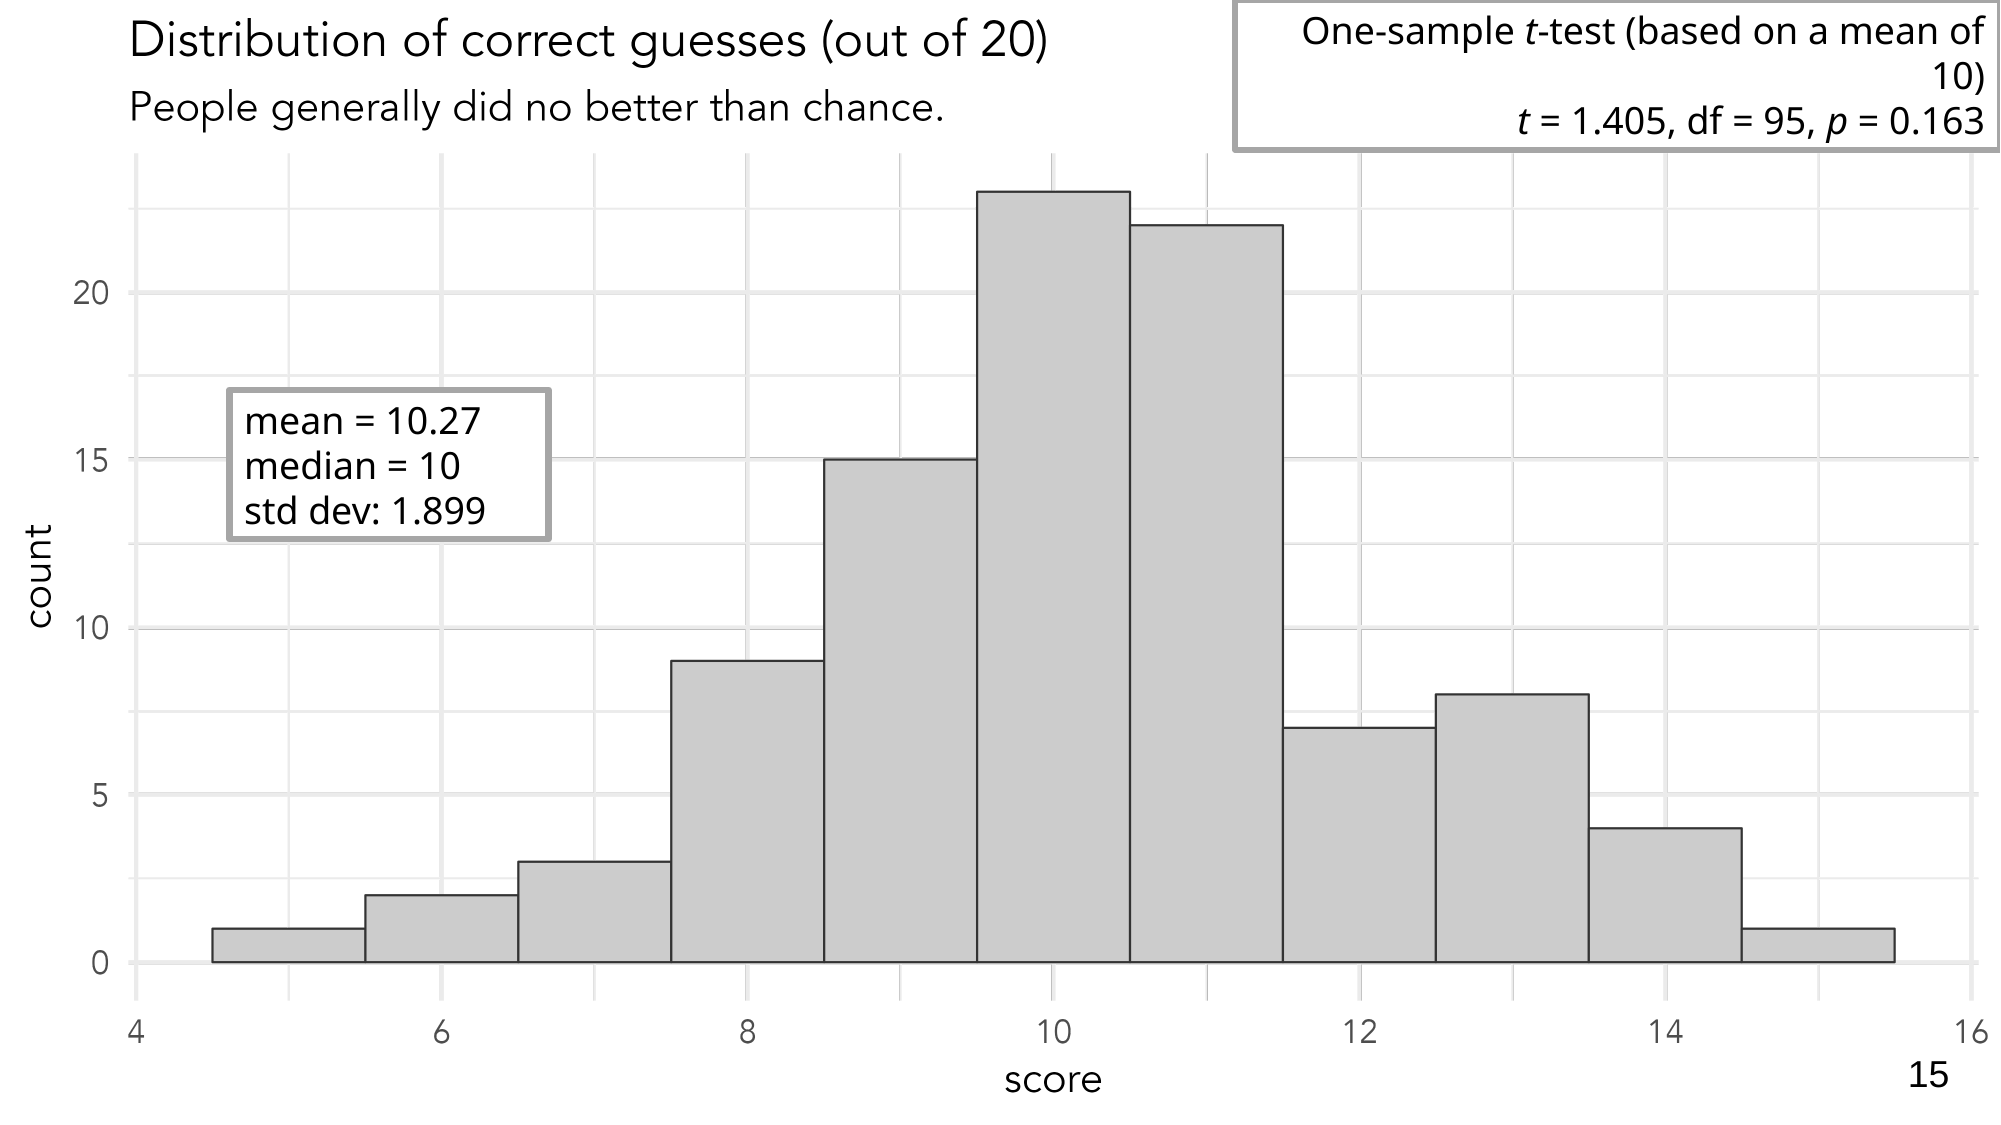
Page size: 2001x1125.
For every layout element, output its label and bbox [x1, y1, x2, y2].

list [0, 0, 1999, 1125]
